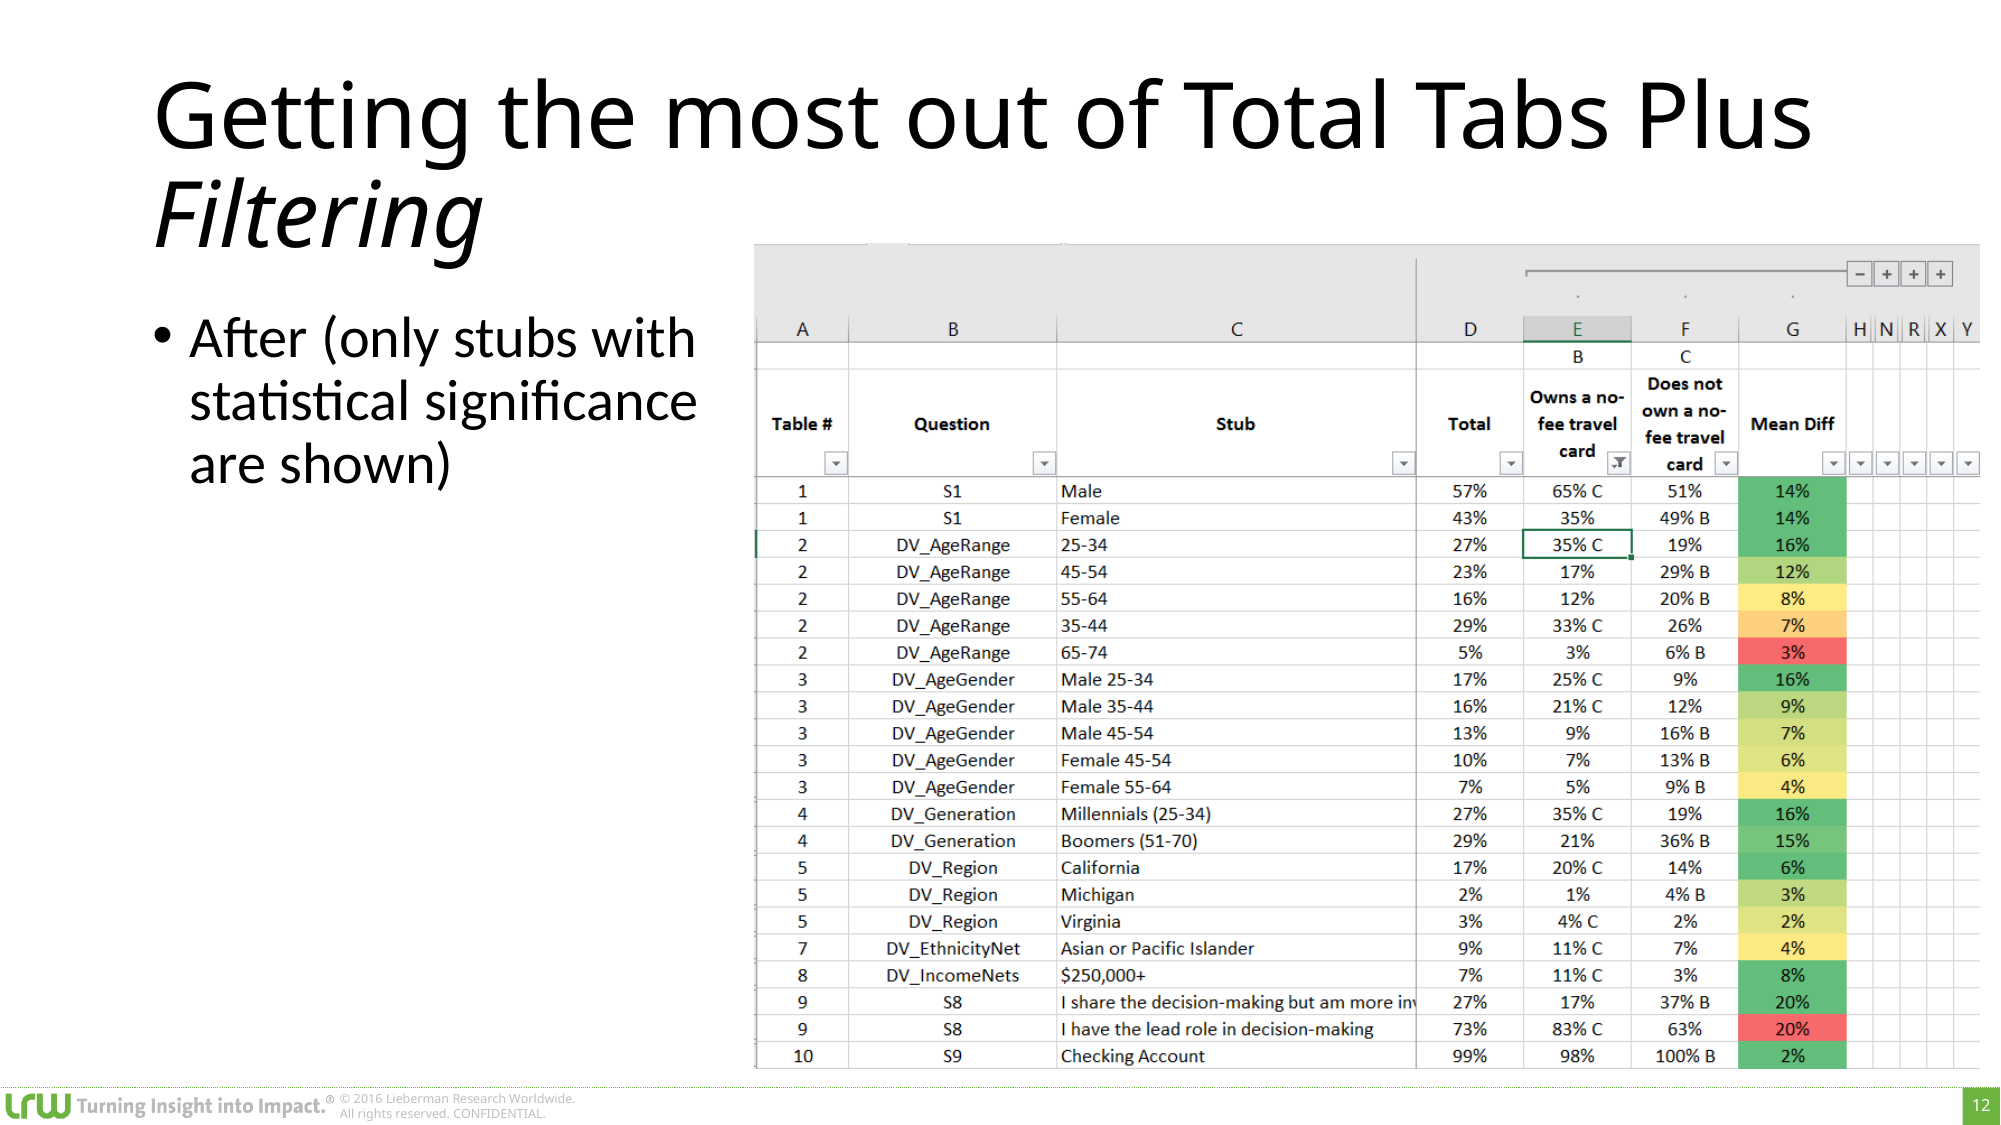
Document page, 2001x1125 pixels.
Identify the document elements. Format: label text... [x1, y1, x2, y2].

title Getting the most out of Total Tabs Plus Filtering [137, 59, 1863, 278]
list After (only stubs with statistical significance are shown) [137, 299, 754, 1014]
picture [754, 243, 1980, 1069]
picture [5, 1093, 71, 1119]
